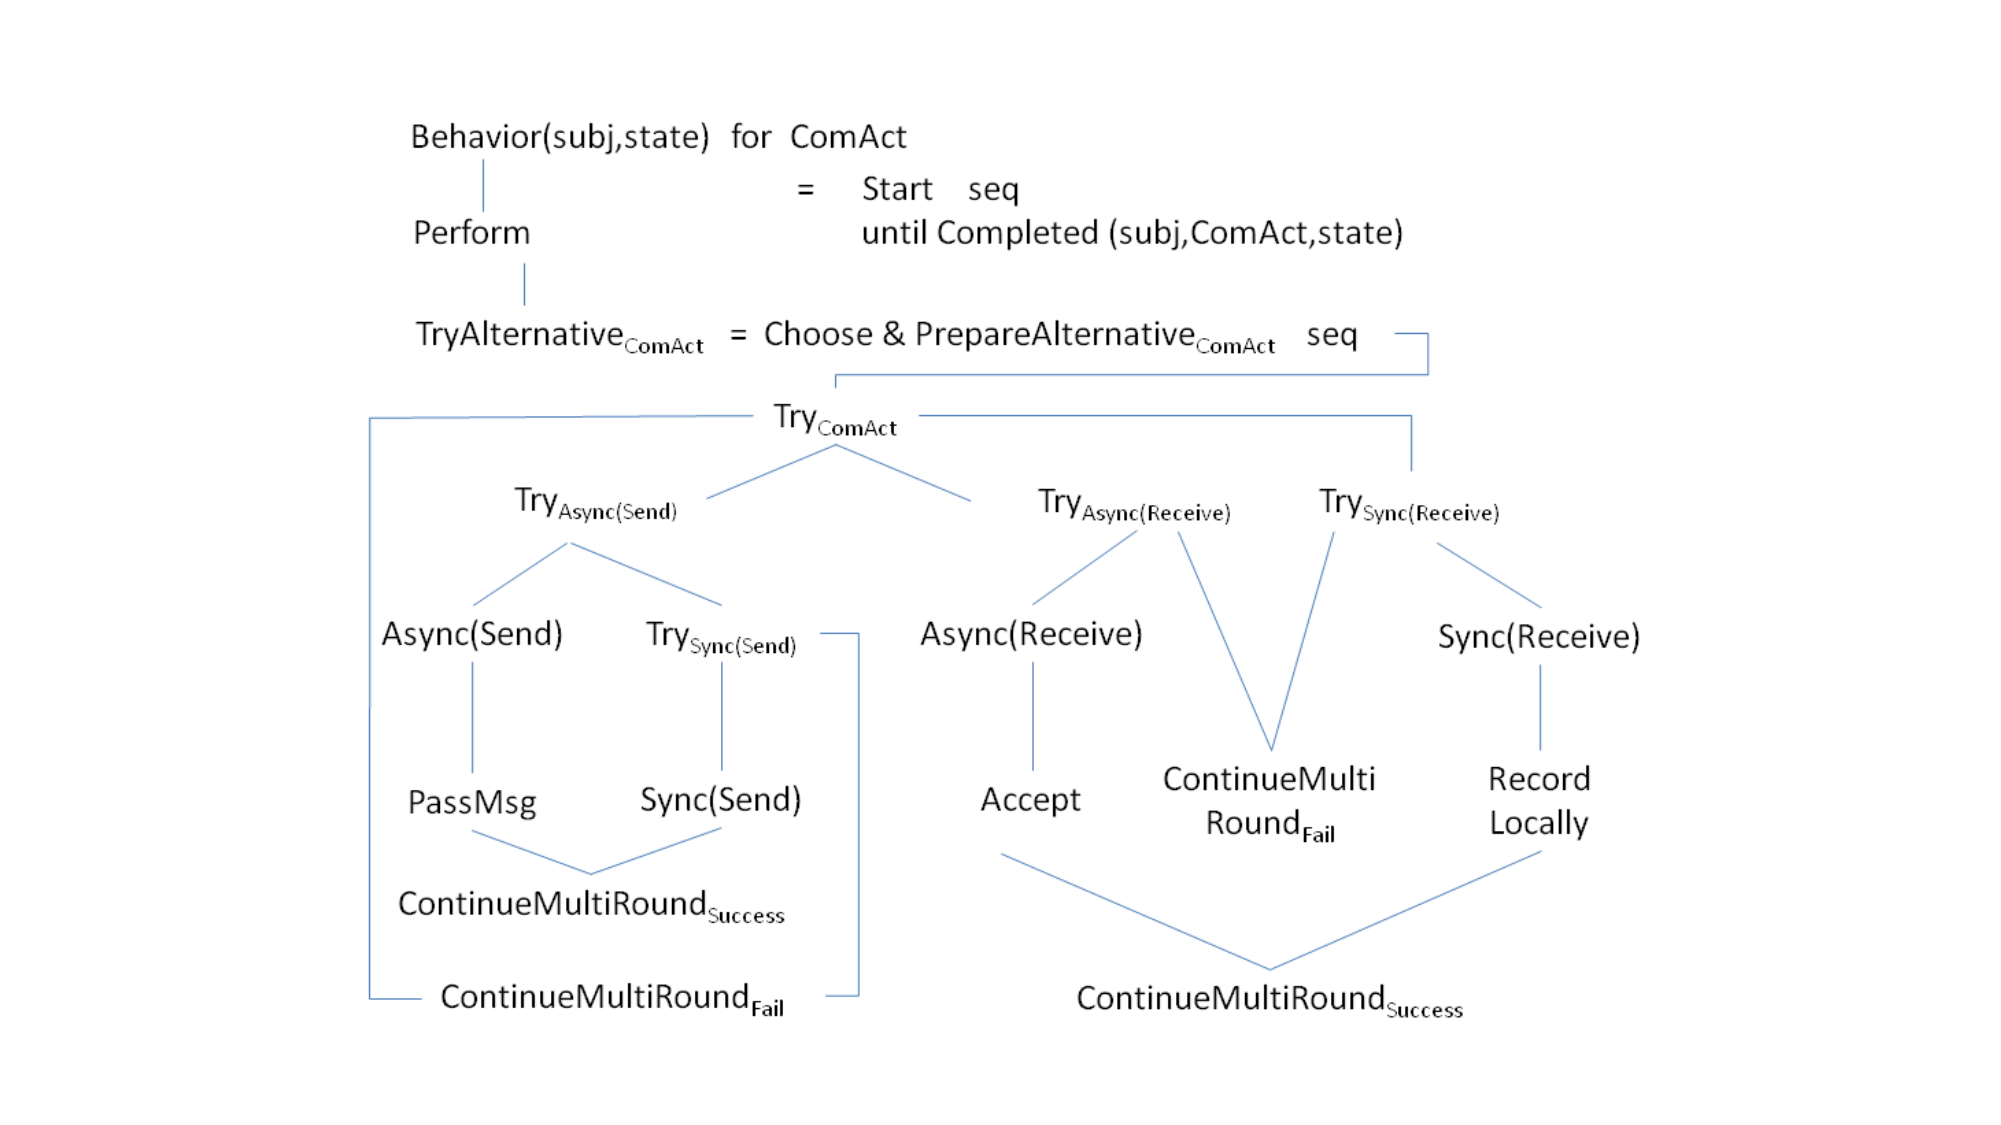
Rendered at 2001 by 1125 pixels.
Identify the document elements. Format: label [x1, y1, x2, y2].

text_box [343, 70, 1657, 1055]
picture [343, 70, 1659, 1056]
